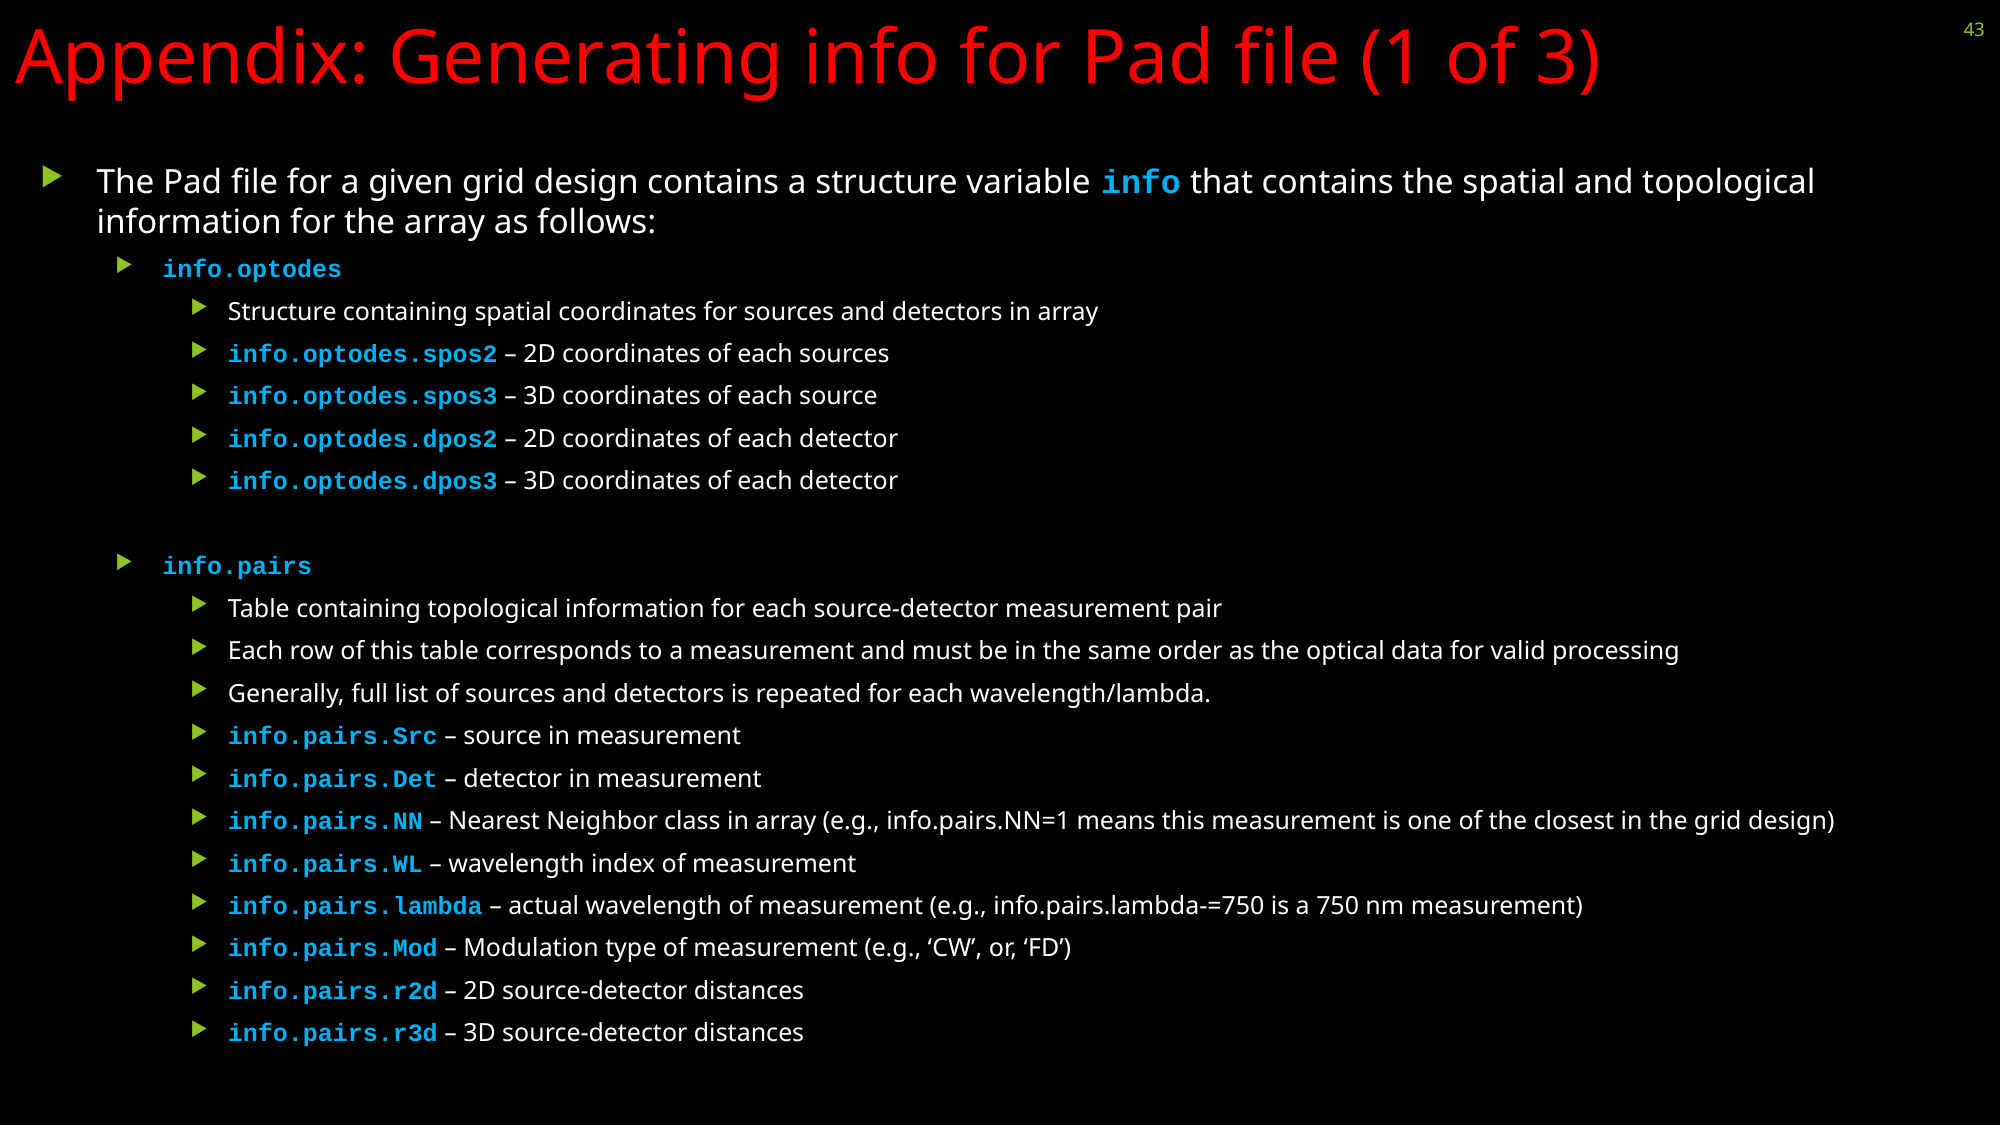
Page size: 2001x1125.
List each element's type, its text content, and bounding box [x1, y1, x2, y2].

slide_number 43 [1887, 0, 2000, 60]
list The Pad file for a given grid design contains a structure variable info that contains the spatial and topological information for the array as follows: info.optodes Structure containing spatial coordinates for sources and detectors in array info.optodes.spos2 – 2D coordinates of each sources info.optodes.spos3 – 3D coordinates of each source info.optodes.dpos2 – 2D coordinates of each detector info.optodes.dpos3 – 3D coordinates of each detector info.pairs Table containing topological information for each source-detector measurement pair Each row of this table corresponds to a measurement and must be in the same order as the optical data for valid processing Generally, full list of sources and detectors is repeated for each wavelength/lambda. info.pairs.Src – source in measurement info.pairs.Det – detector in measurement info.pairs.NN – Nearest Neighbor class in array (e.g., info.pairs.NN=1 means this measurement is one of the closest in the grid design) info.pairs.WL – wavelength index of measurement info.pairs.lambda – actual wavelength of measurement (e.g., info.pairs.lambda-=750 is a 750 nm measurement) info.pairs.Mod – Modulation type of measurement (e.g., ‘CW’, or, ‘FD’) info.pairs.r2d – 2D source-detector distances info.pairs.r3d – 3D source-detector distances [25, 152, 1937, 1088]
title Appendix: Generating info for Pad file (1 of 3) [0, 0, 1872, 218]
